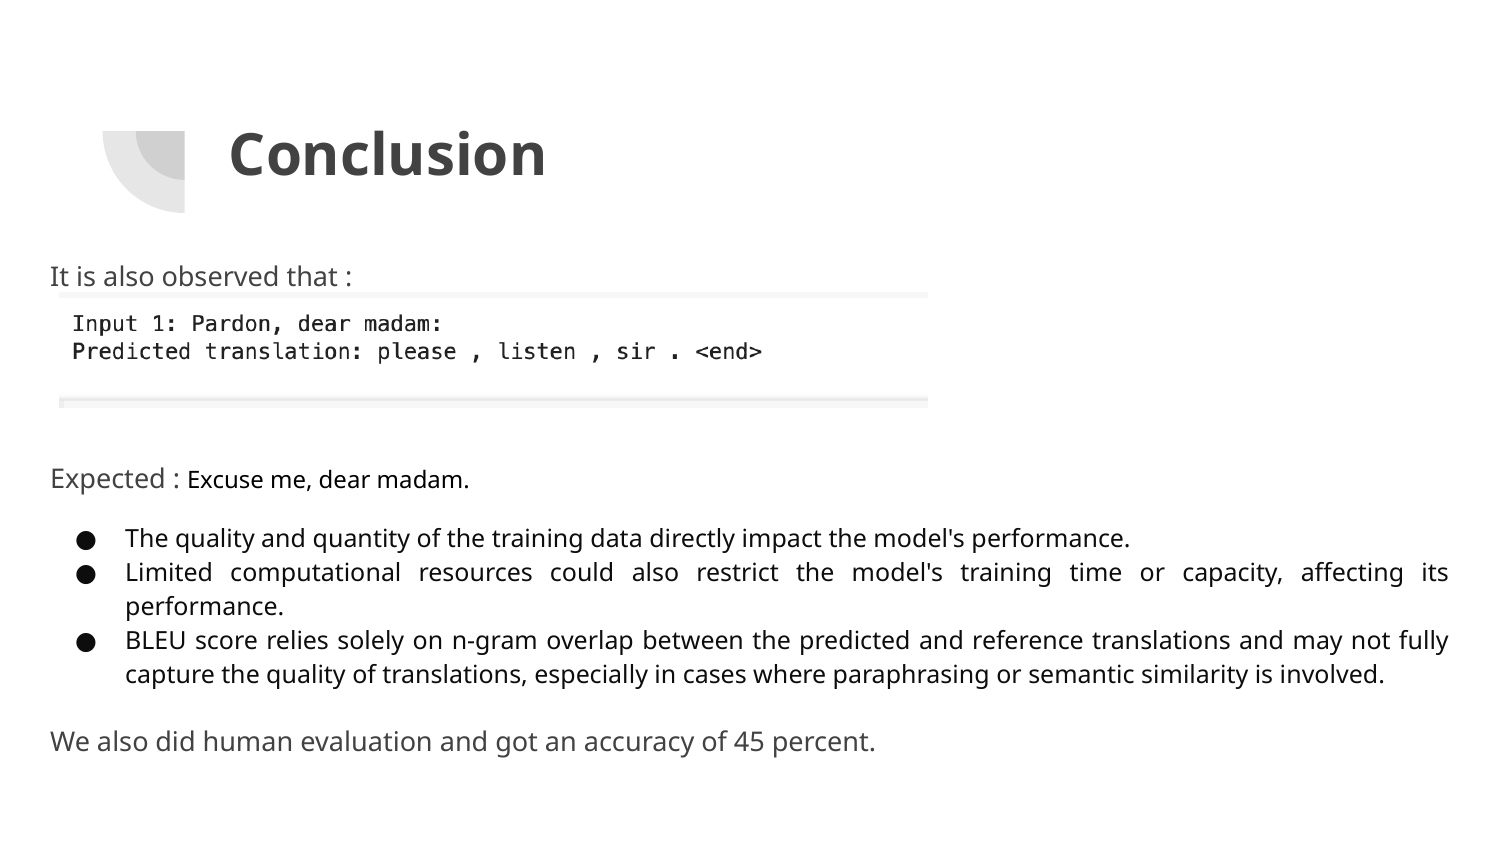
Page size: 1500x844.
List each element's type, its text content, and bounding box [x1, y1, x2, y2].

list It is also observed that : Expected : Excuse me, dear madam. The quality and quantity of the training data directly impact the model's performance. Limited computational resources could also restrict the model's training time or capacity, affecting its performance. BLEU score relies solely on n-gram overlap between the predicted and reference translations and may not fully capture the quality of translations, especially in cases where paraphrasing or semantic similarity is involved. We also did human evaluation and got an accuracy of 45 percent. [35, 237, 1467, 806]
picture [59, 292, 928, 408]
title Conclusion [213, 98, 1368, 237]
